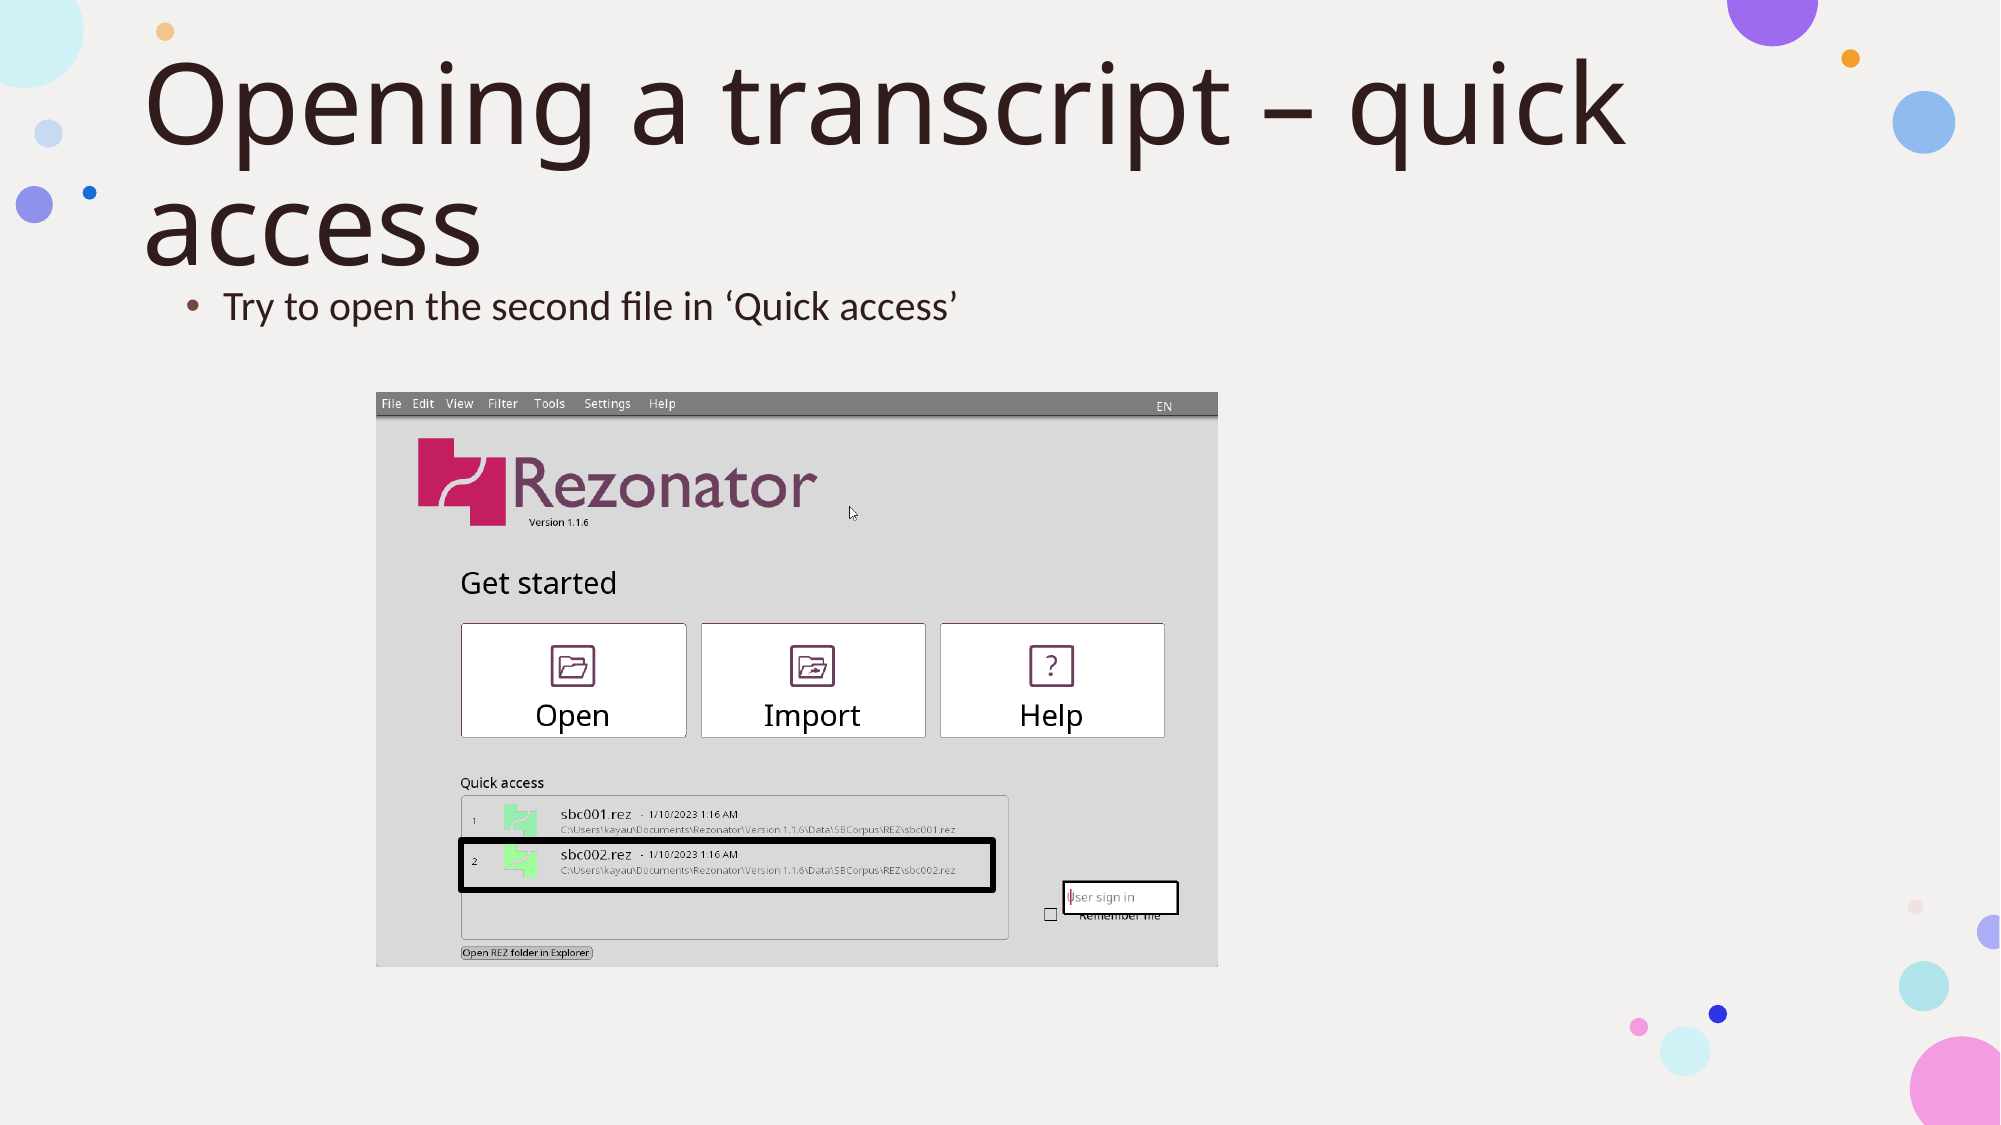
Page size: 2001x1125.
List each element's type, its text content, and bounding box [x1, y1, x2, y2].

title Opening a transcript – quick access [127, 59, 1877, 278]
list Try to open the second file in ‘Quick access’ [170, 277, 1039, 646]
picture [376, 392, 1218, 967]
